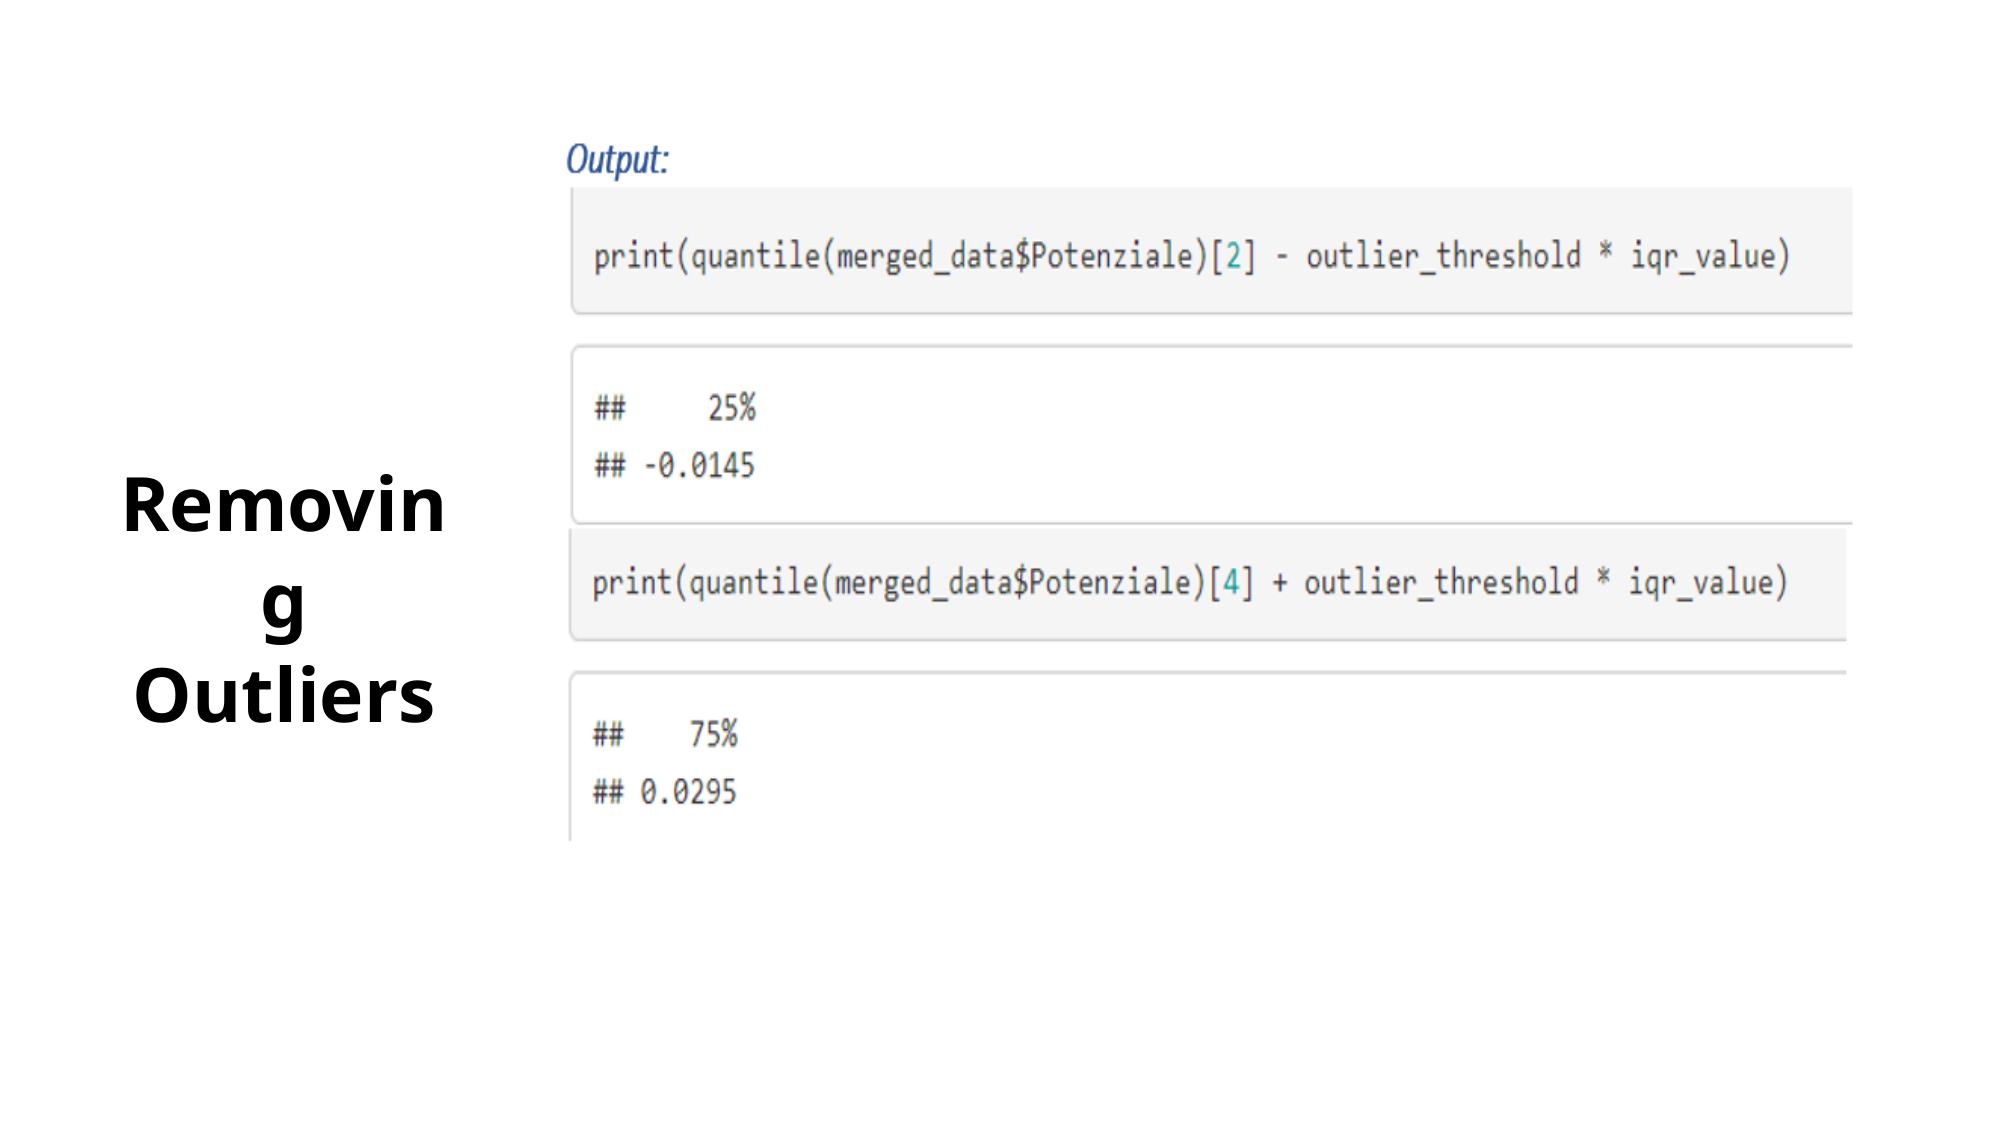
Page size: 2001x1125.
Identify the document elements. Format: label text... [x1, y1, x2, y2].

text_box Removing Outliers [96, 443, 472, 745]
picture [528, 113, 1889, 979]
